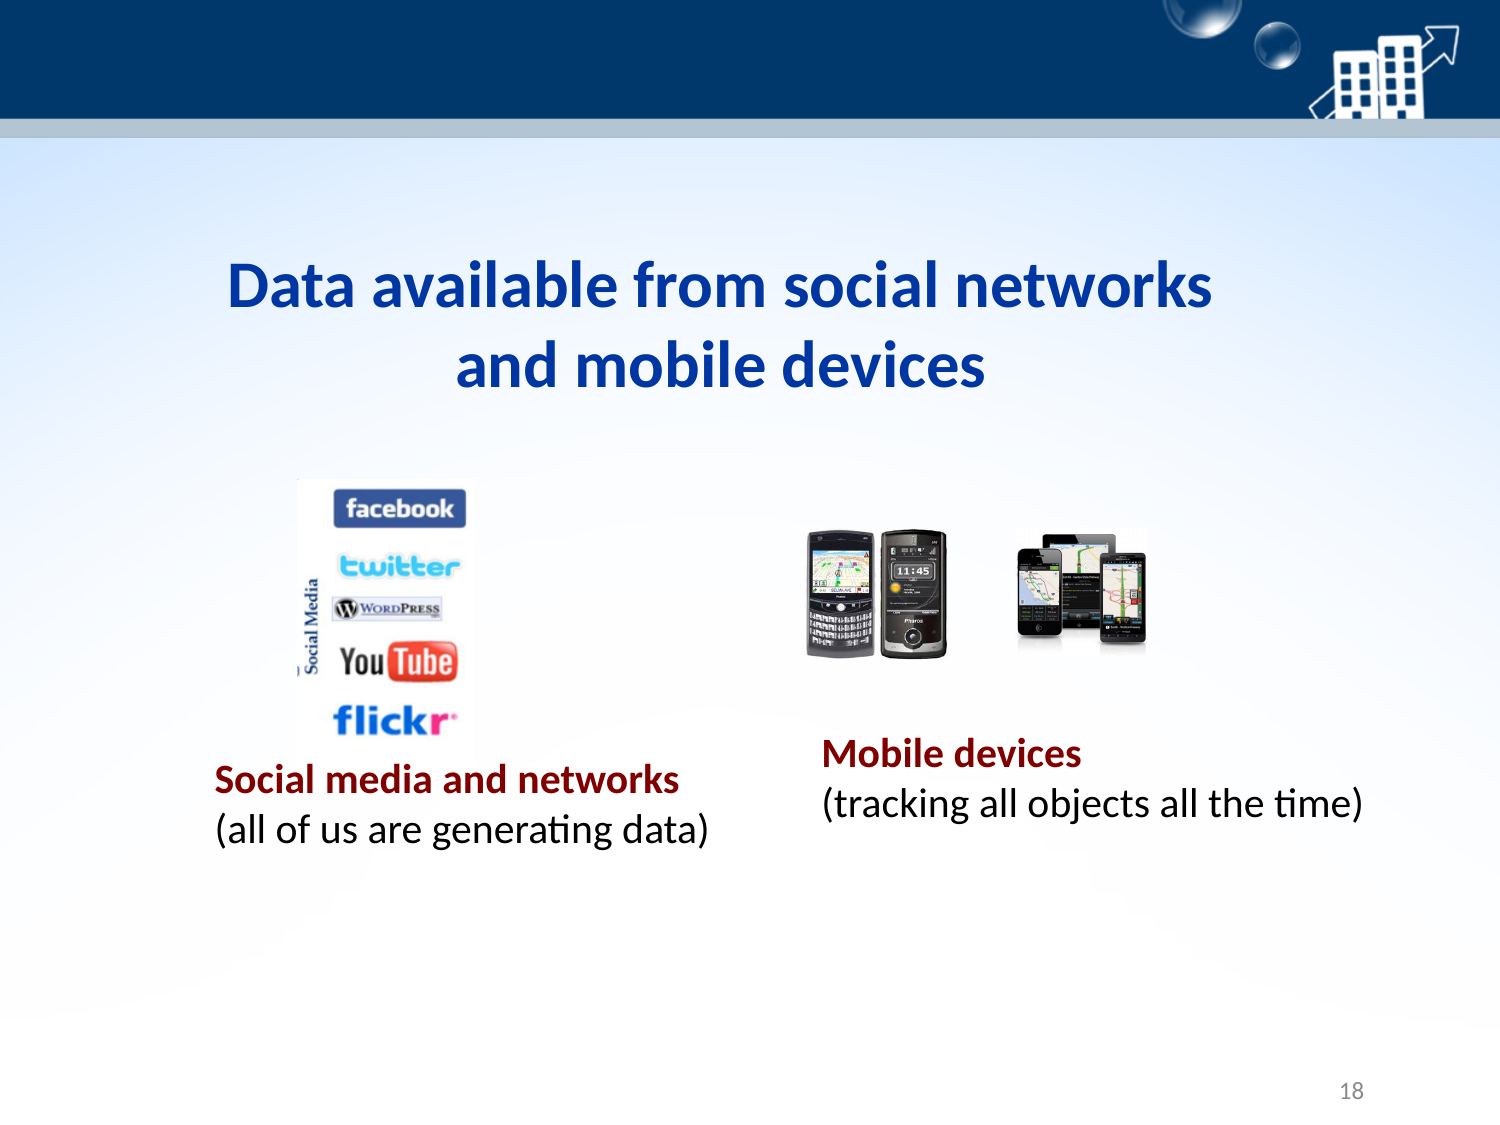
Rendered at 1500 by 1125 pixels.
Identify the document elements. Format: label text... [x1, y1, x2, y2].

slide_number 18 [1218, 1059, 1380, 1120]
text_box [803, 526, 1384, 835]
title Data available from social networks and mobile devices [153, 233, 1289, 421]
picture [0, 0, 1500, 1125]
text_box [196, 479, 729, 862]
